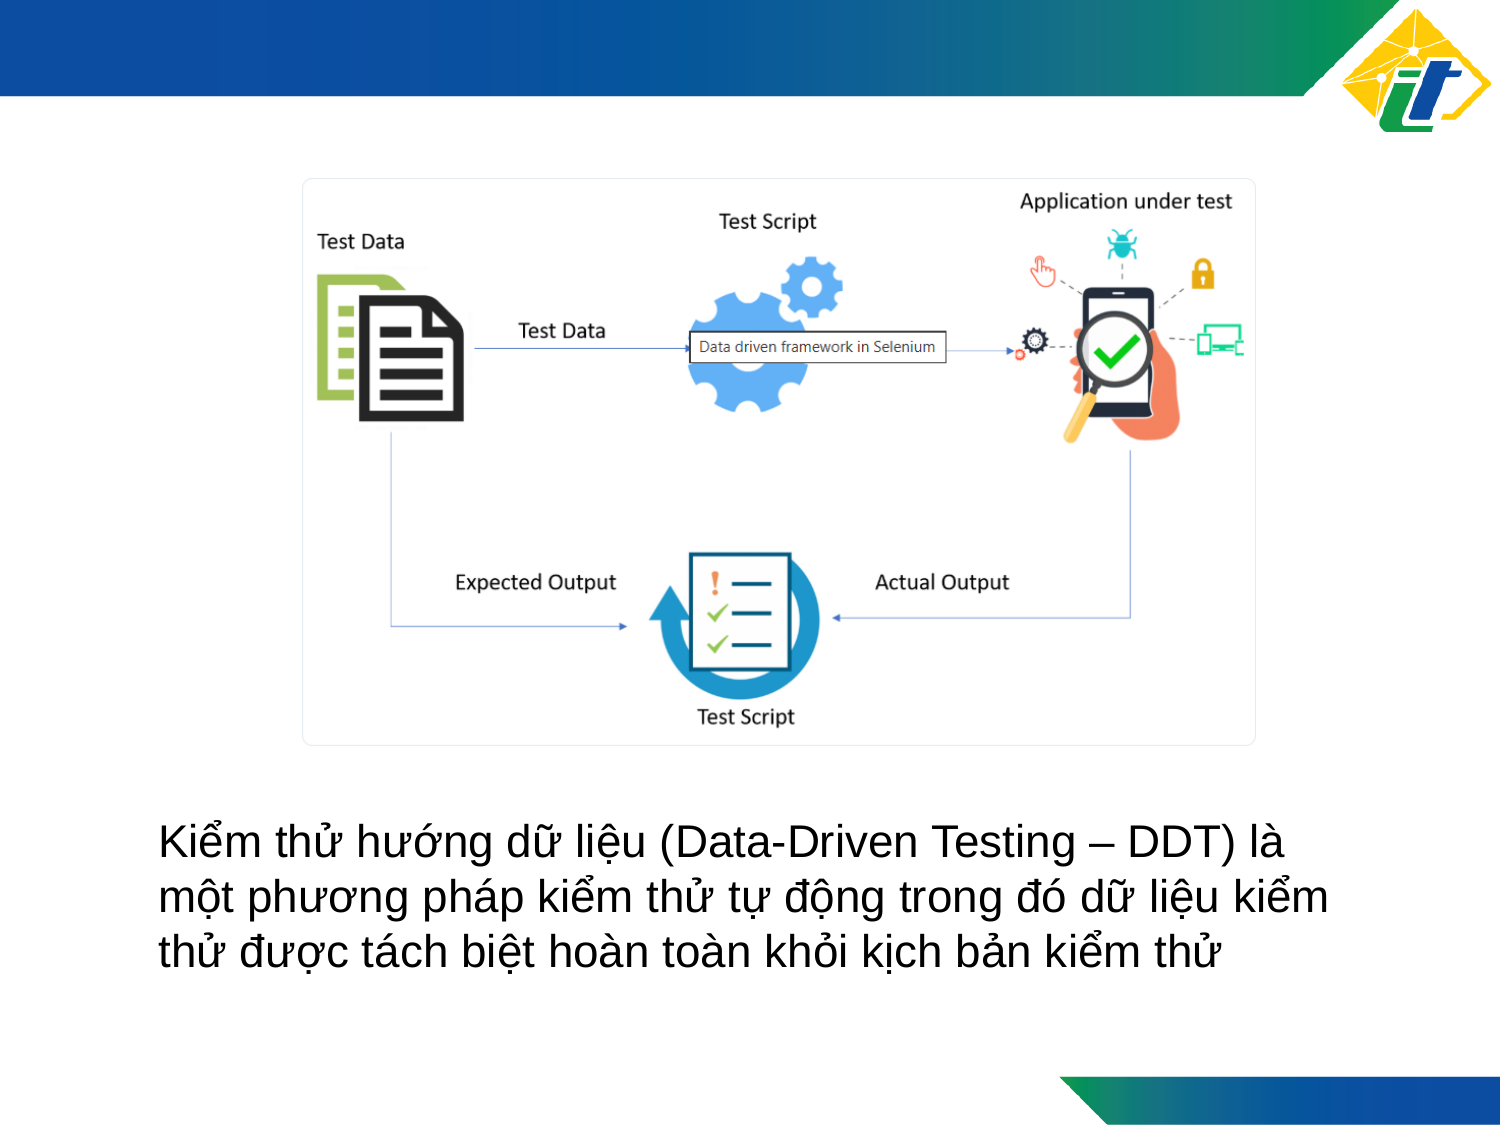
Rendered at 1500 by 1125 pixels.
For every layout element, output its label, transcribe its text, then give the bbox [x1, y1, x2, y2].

text_box Kiểm thử hướng dữ liệu (Data-Driven Testing – DDT) là một phương pháp kiểm thử tự động trong đó dữ liệu kiểm thử được tách biệt hoàn toàn khỏi kịch bản kiểm thử [143, 804, 1378, 984]
picture [0, 0, 1500, 1125]
